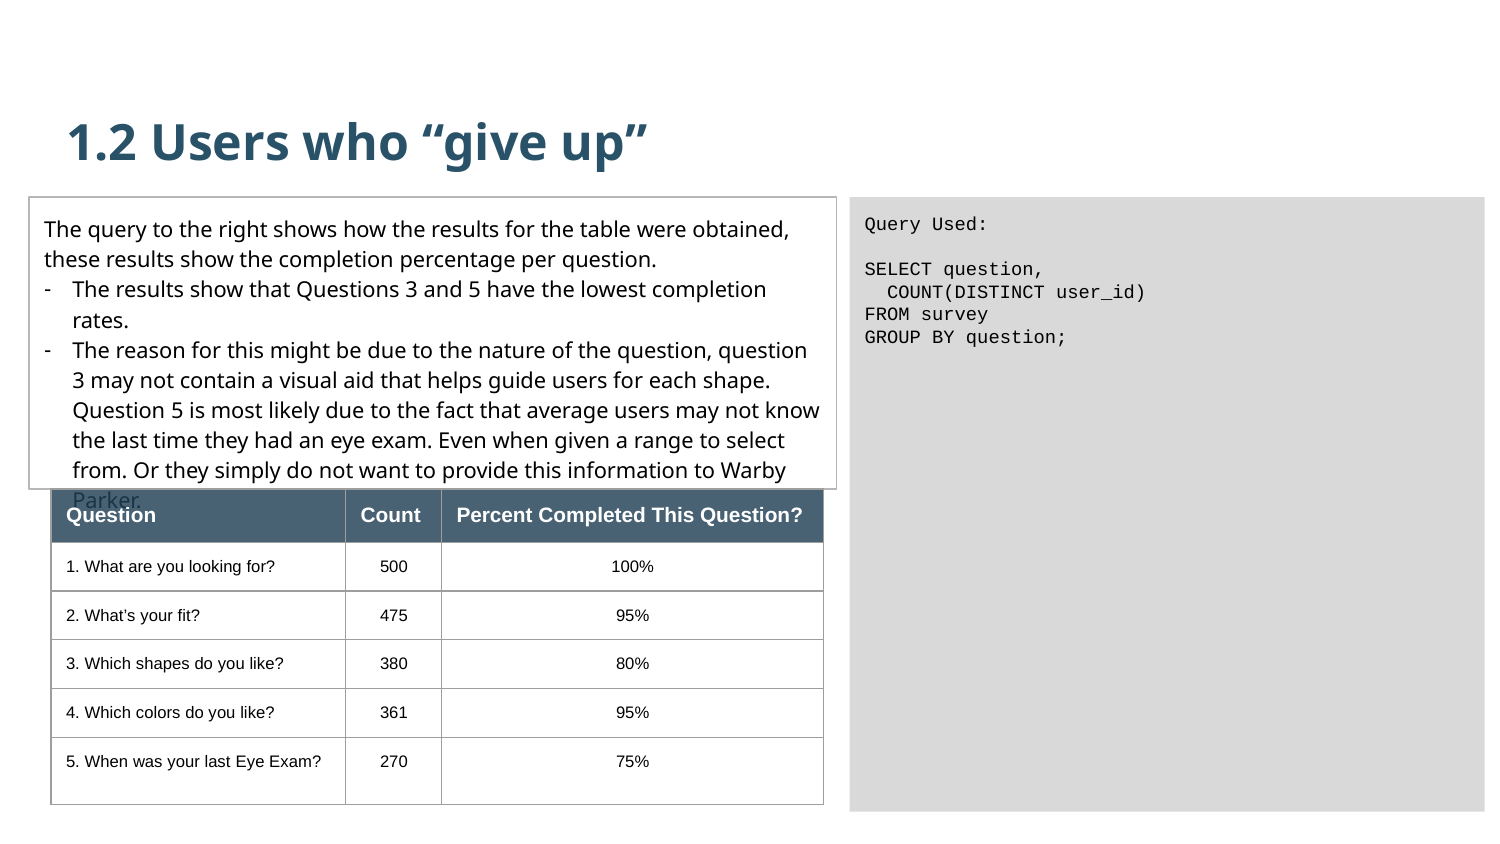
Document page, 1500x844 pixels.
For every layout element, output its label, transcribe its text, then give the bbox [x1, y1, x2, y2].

table_cell 270 [346, 738, 441, 804]
table_cell 4. Which colors do you like? [52, 689, 345, 737]
table_cell 95% [442, 592, 823, 639]
table_cell 75% [442, 738, 823, 804]
table_header Percent Completed This Question? [442, 490, 823, 542]
text_box The query to the right shows how the results for the table were obtained, these results show the completion percentage per question. The results show that Questions 3 and 5 have the lowest completion rates. The reason for this might be due to the nature of the question, question 3 may not contain a visual aid that helps guide users for each shape. Question 5 is most likely due to the fact that average users may not know the last time they had an eye exam. Even when given a range to select from. Or they simply do not want to provide this information to Warby Parker. [29, 197, 837, 490]
table_cell 80% [442, 640, 823, 688]
table_cell 361 [346, 689, 441, 737]
table_header Question [52, 490, 345, 542]
text_box Query Used: SELECT question, COUNT(DISTINCT user_id) FROM survey GROUP BY question; [849, 197, 1485, 812]
table_cell 380 [346, 640, 441, 688]
table_cell 475 [346, 592, 441, 639]
table_cell 1. What are you looking for? [52, 543, 345, 590]
table_cell 100% [442, 543, 823, 590]
table_cell 2. What’s your fit? [52, 592, 345, 639]
table_cell 3. Which shapes do you like? [52, 640, 345, 688]
table_cell 95% [442, 689, 823, 737]
table_cell 500 [346, 543, 441, 590]
table_cell 5. When was your last Eye Exam? [52, 738, 345, 804]
table_header Count [346, 490, 441, 542]
text_box 1.2 Users who “give up” [51, 48, 1449, 186]
